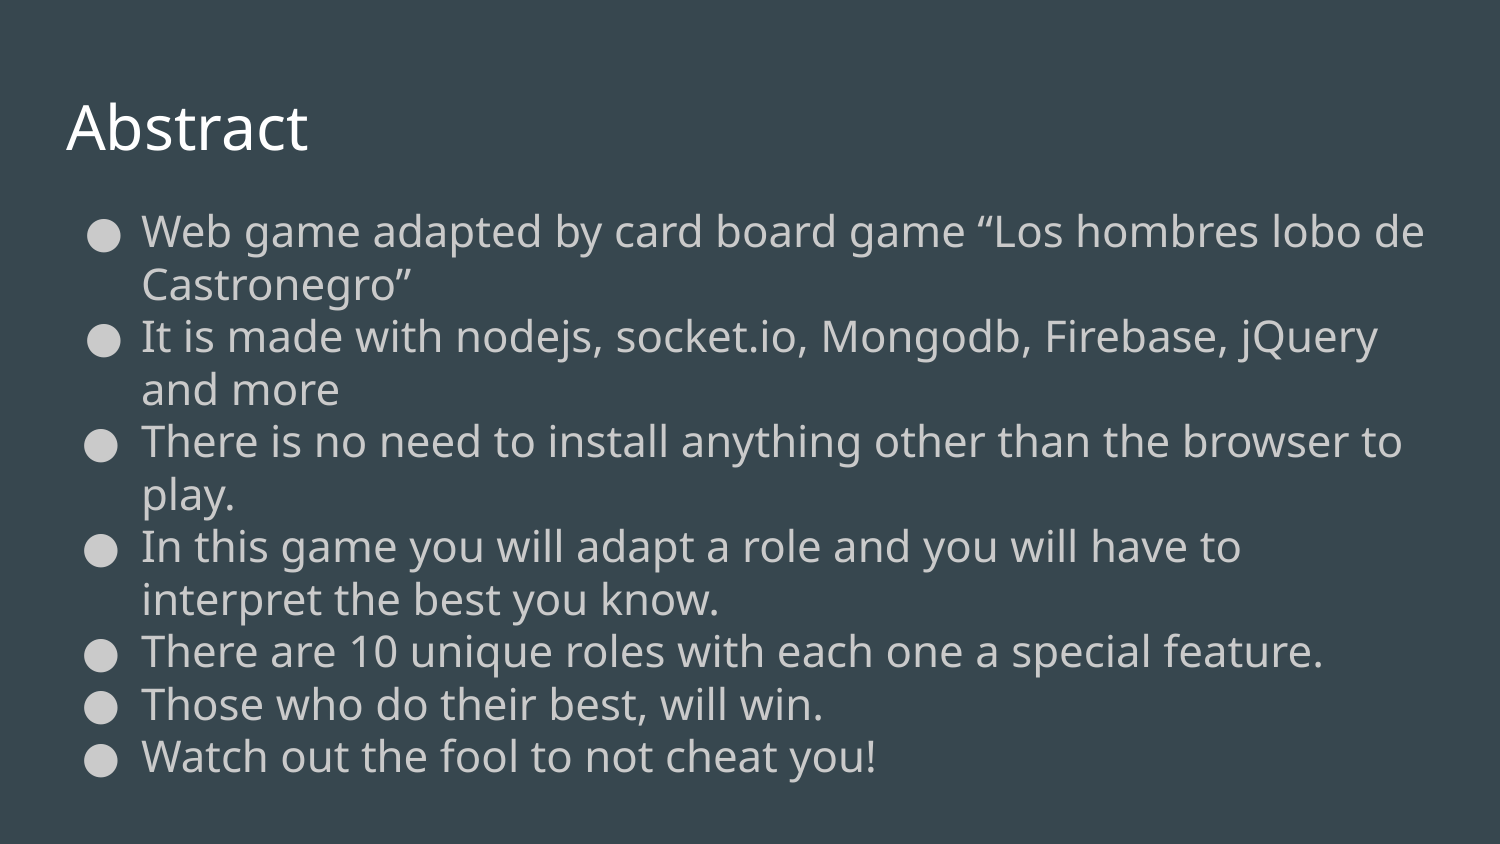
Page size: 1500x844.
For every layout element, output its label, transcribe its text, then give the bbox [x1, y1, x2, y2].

title Abstract [51, 72, 1449, 167]
list Web game adapted by card board game “Los hombres lobo de Castronegro” It is made with nodejs, socket.io, Mongodb, Firebase, jQuery and more There is no need to install anything other than the browser to play. In this game you will adapt a role and you will have to interpret the best you know. There are 10 unique roles with each one a special feature. Those who do their best, will win. Watch out the fool to not cheat you! [51, 189, 1449, 750]
